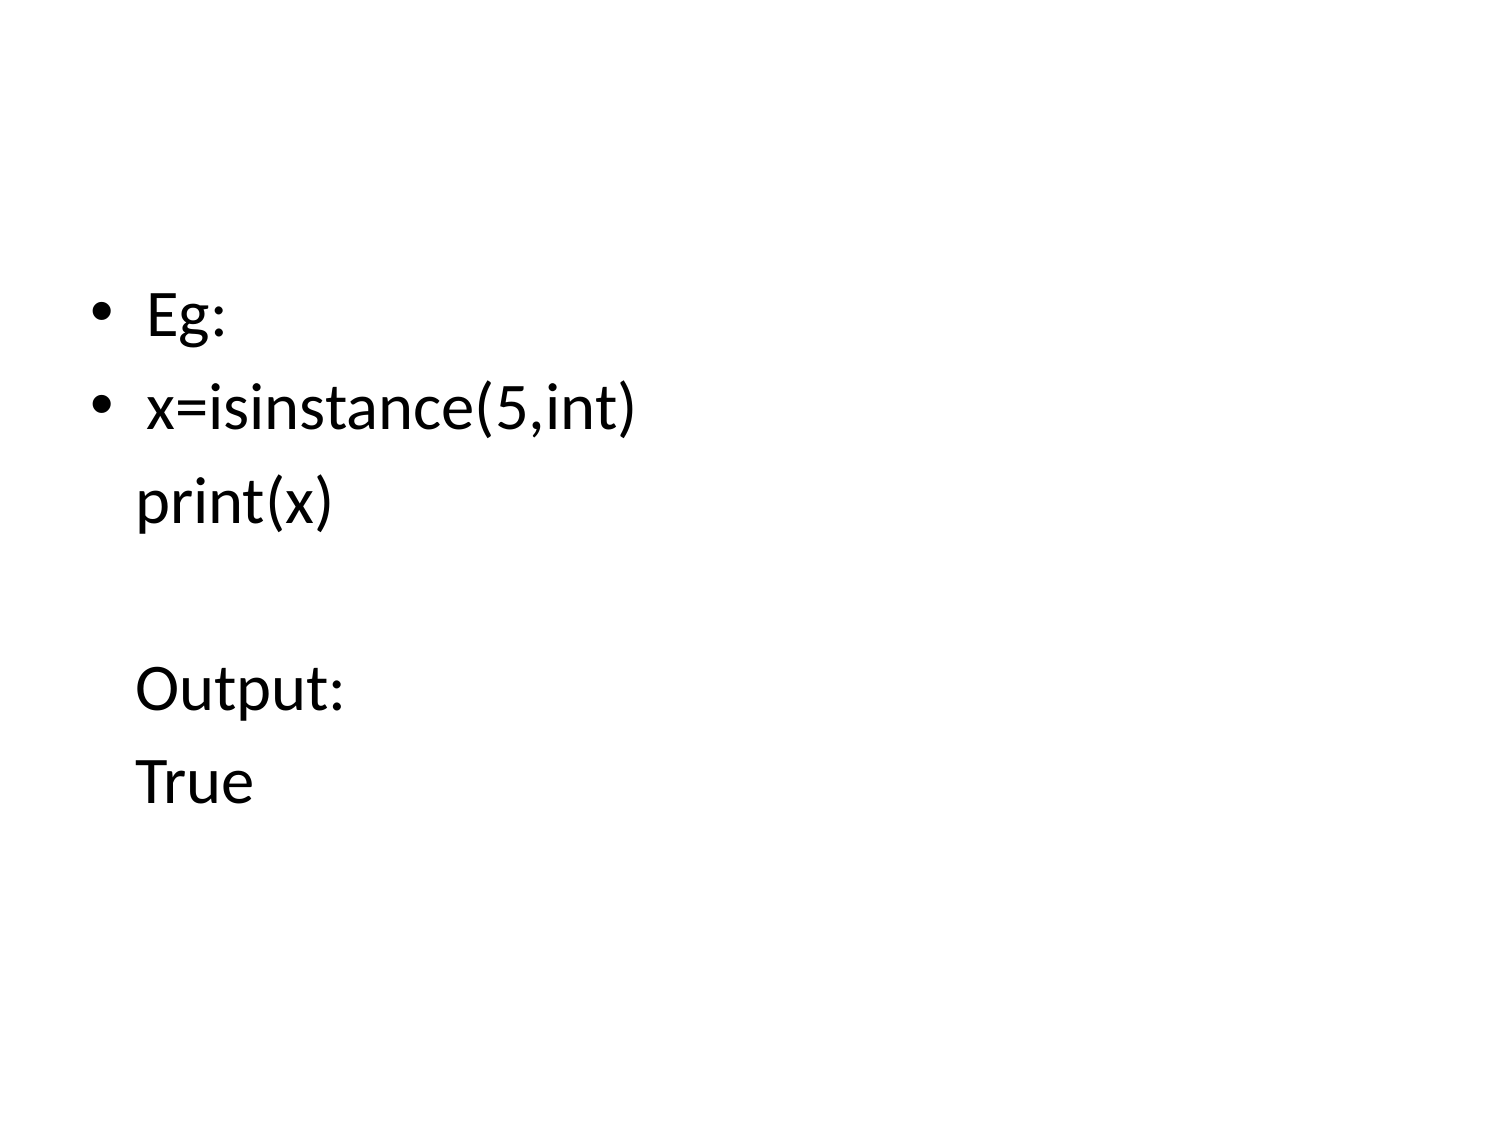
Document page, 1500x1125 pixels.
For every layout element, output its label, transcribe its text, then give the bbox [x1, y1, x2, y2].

list Eg: x=isinstance(5,int) print(x) Output: True [75, 262, 1425, 1005]
